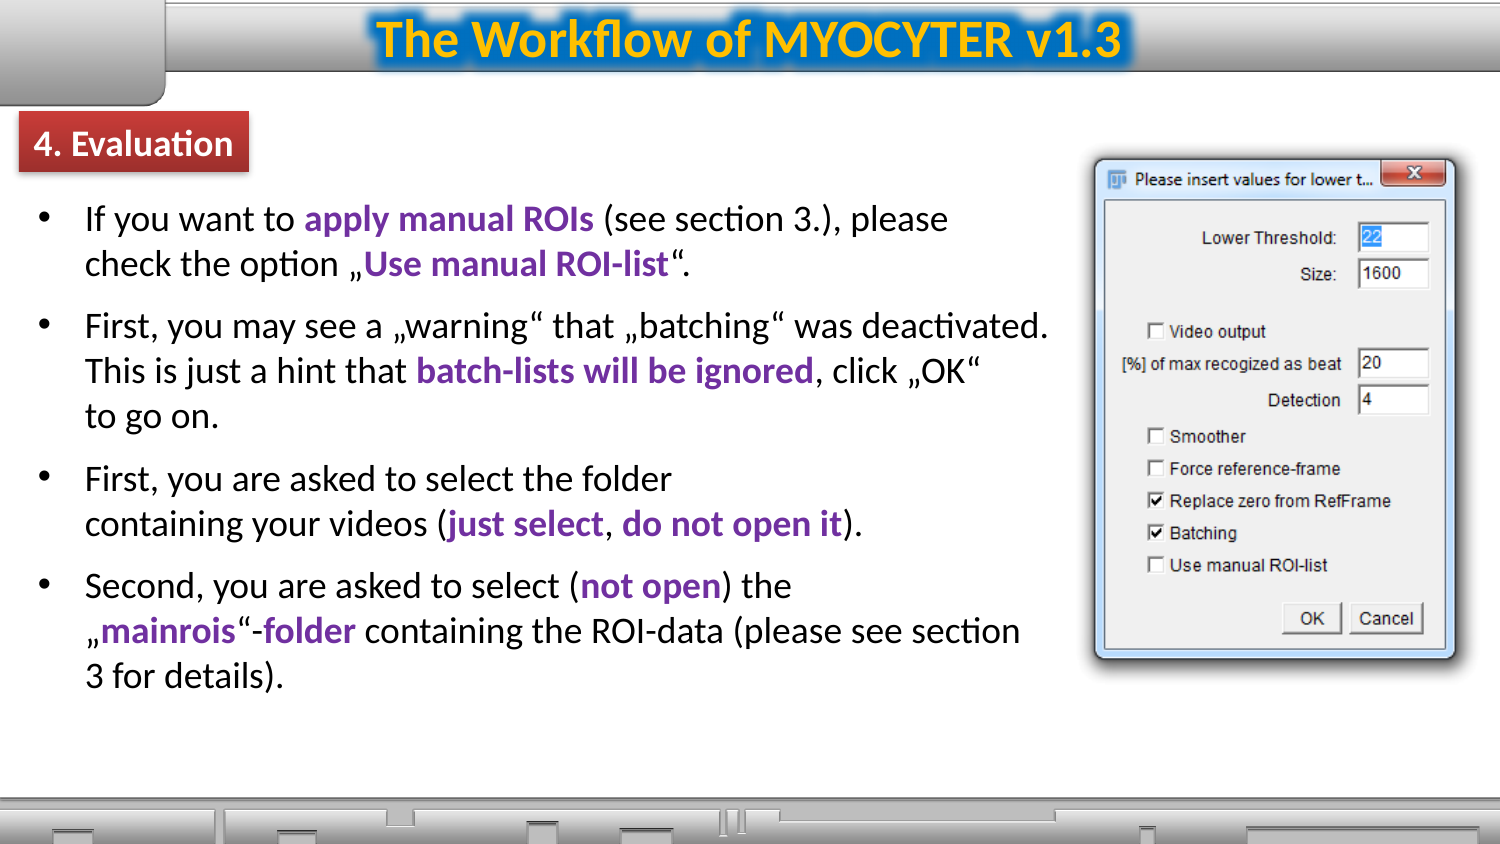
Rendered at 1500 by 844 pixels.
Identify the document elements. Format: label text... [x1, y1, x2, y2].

text_box The Workflow of MYOCYTER v1.3 [362, 0, 1138, 77]
text_box 4. Evaluation [18, 111, 249, 172]
text_box If you want to apply manual ROIs (see section 3.), please check the option „Use manual ROI-list“. First, you may see a „warning“ that „batching“ was deactivated. This is just a hint that batch-lists will be ignored, click „OK“ to go on. First, you are asked to select the folder containing your videos (just select, do not open it). Second, you are asked to select (not open) the „mainrois“-folder containing the ROI-data (please see section 3 for details). [23, 186, 1066, 704]
picture [0, 0, 1500, 844]
